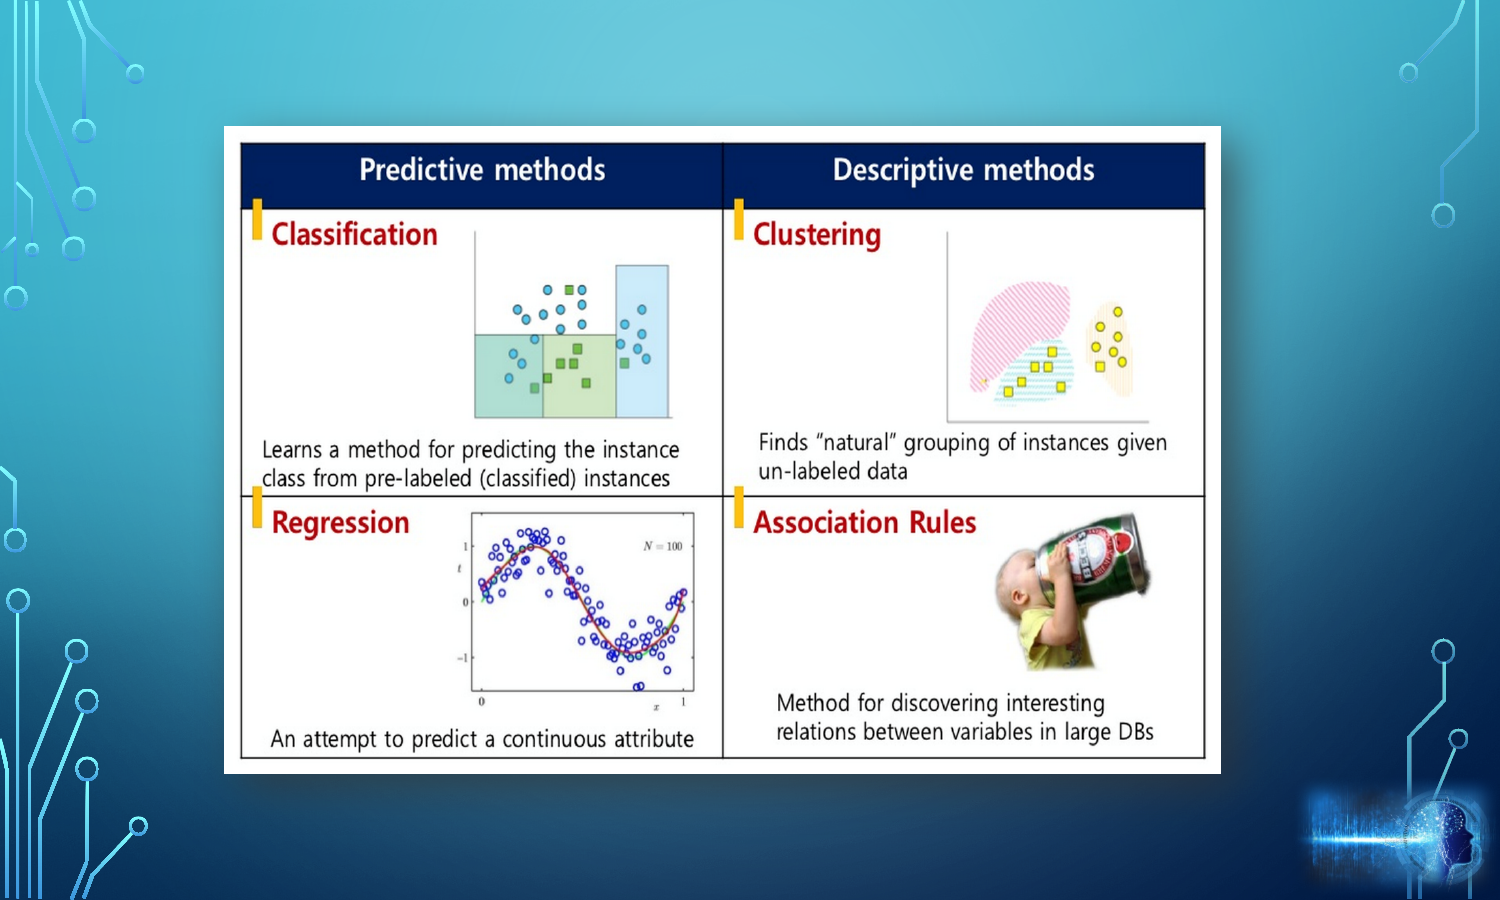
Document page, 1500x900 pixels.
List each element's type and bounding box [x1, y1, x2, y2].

picture [224, 126, 1221, 774]
picture [1291, 774, 1500, 900]
